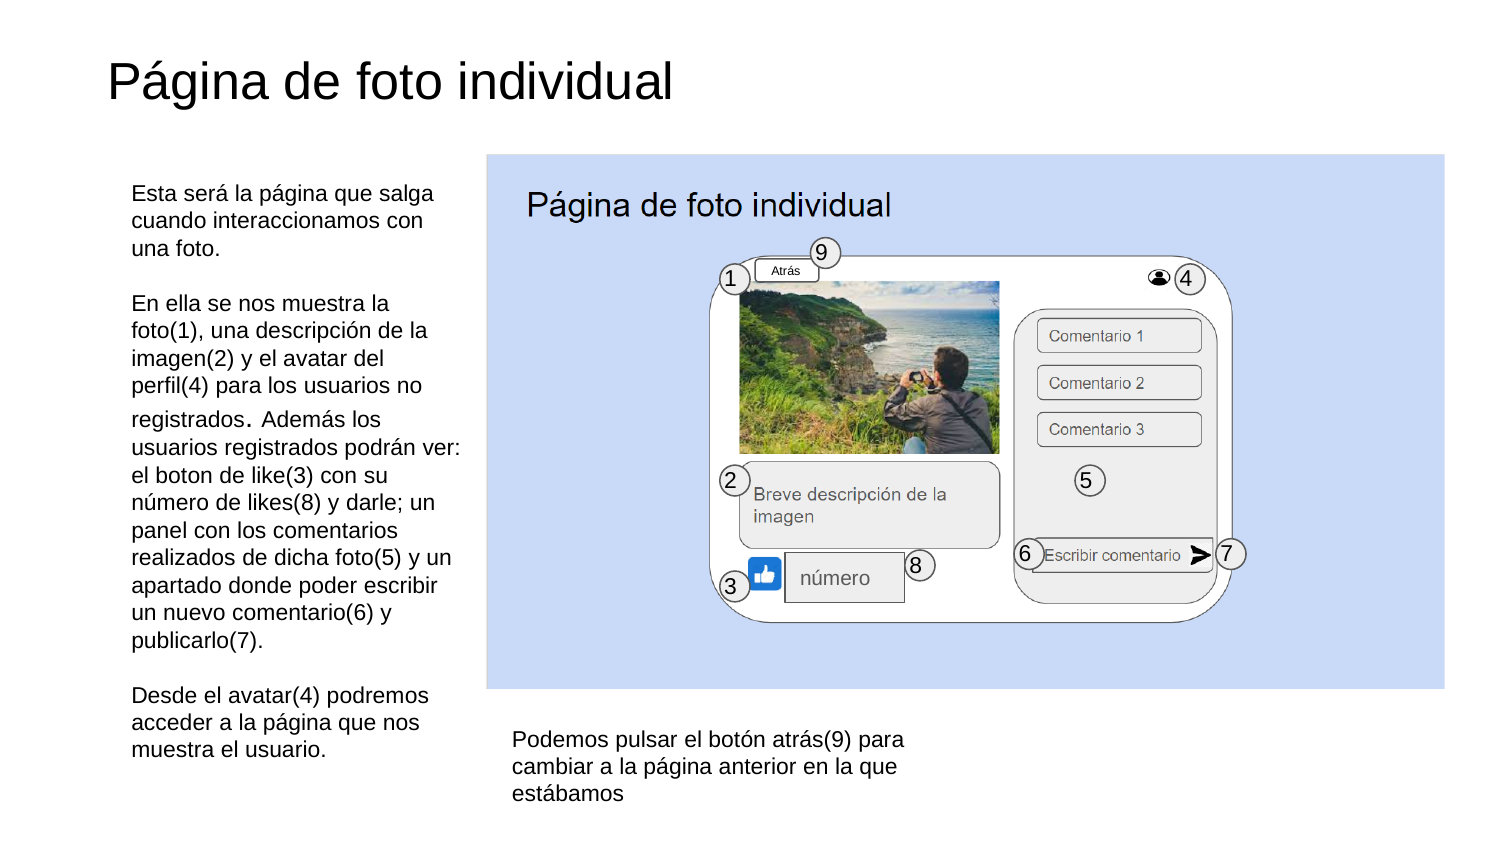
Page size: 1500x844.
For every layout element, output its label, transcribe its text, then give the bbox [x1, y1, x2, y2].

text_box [799, 223, 841, 283]
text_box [485, 154, 1445, 690]
text_box Página de foto individual [92, 32, 756, 125]
text_box Esta será la página que salga cuando interaccionamos con una foto. En ella se nos muestra la foto(1), una descripción de la imagen(2) y el avatar del perfil(4) para los usuarios no registrados. Además los usuarios registrados podrán ver: el boton de like(3) con su número de likes(8) y darle; un panel con los comentarios realizados de dicha foto(5) y un apartado donde poder escribir un nuevo comentario(6) y publicarlo(7). Desde el avatar(4) podremos acceder a la página que nos muestra el usuario. [116, 163, 479, 805]
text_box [894, 536, 936, 595]
text_box Podemos pulsar el botón atrás(9) para cambiar a la página anterior en la que estábamos [496, 709, 1004, 822]
